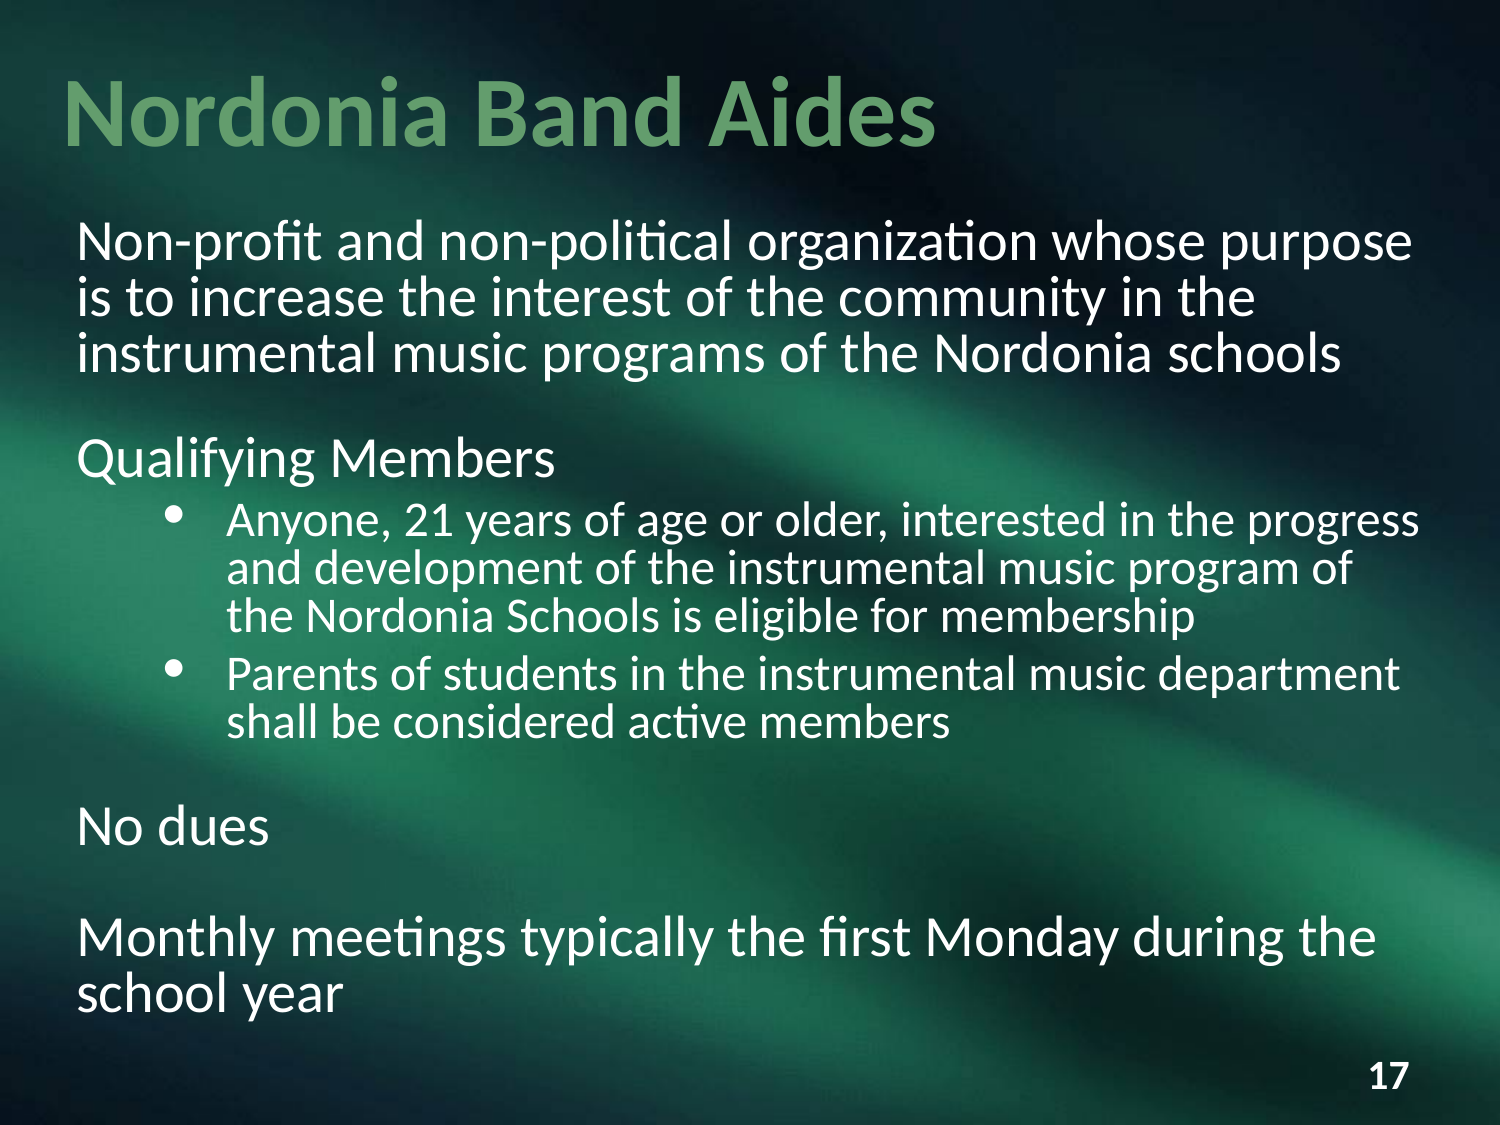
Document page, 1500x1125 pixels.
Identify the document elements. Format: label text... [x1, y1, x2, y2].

picture [0, 0, 1500, 1125]
slide_number ‹#› [1074, 1042, 1425, 1103]
list Non-profit and non-political organization whose purpose is to increase the interest of the community in the instrumental music programs of the Nordonia schools Qualifying Members Anyone, 21 years of age or older, interested in the progress and development of the instrumental music program of the Nordonia Schools is eligible for membership Parents of students in the instrumental music department shall be considered active members No dues Monthly meetings typically the first Monday during the school year [76, 215, 1424, 1041]
title Nordonia Band Aides [62, 59, 1438, 200]
